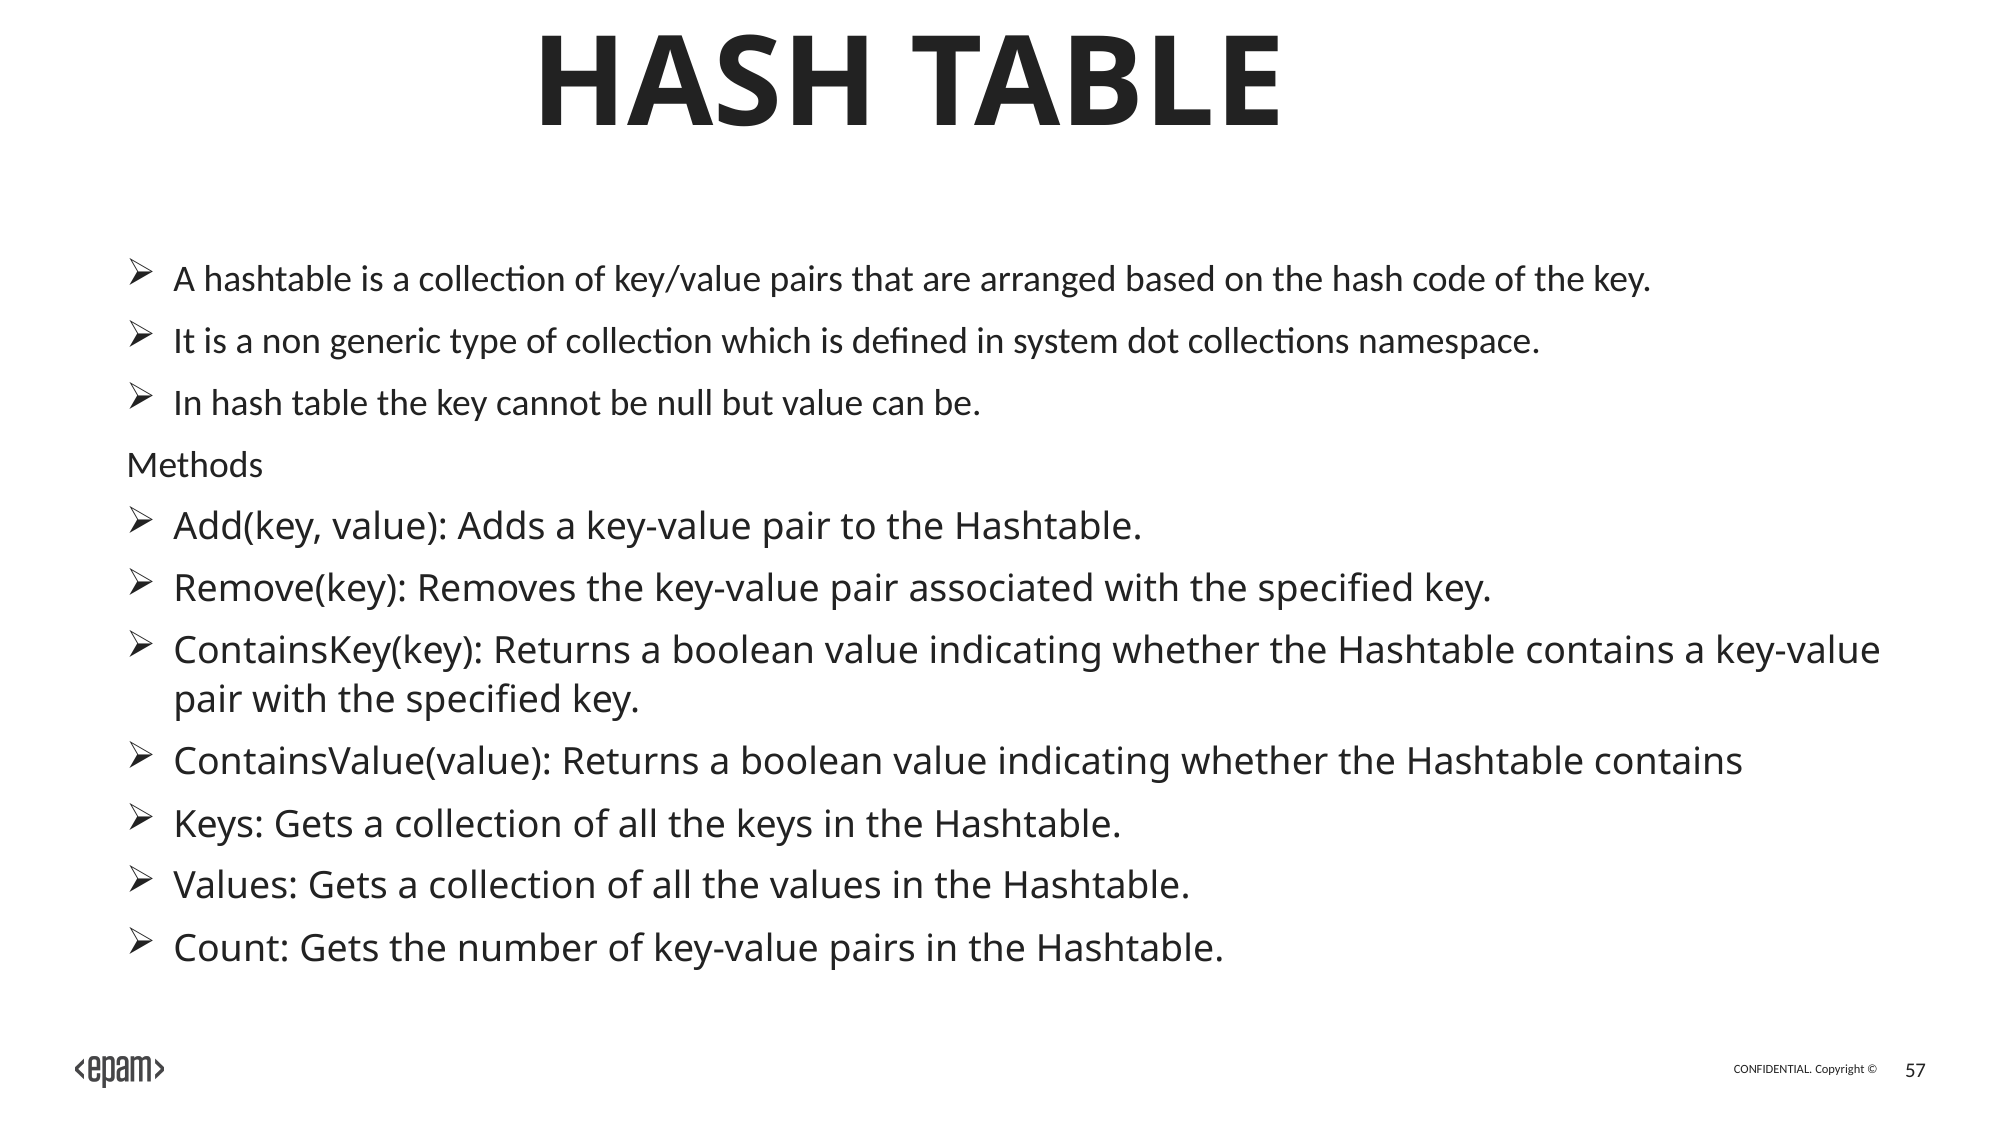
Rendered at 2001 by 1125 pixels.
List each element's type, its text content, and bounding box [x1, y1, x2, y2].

list A hashtable is a collection of key/value pairs that are arranged based on the hash code of the key. It is a non generic type of collection which is defined in system dot collections namespace. In hash table the key cannot be null but value can be. Methods Add(key, value): Adds a key-value pair to the Hashtable. Remove(key): Removes the key-value pair associated with the specified key. ContainsKey(key): Returns a boolean value indicating whether the Hashtable contains a key-value pair with the specified key. ContainsValue(value): Returns a boolean value indicating whether the Hashtable contains Keys: Gets a collection of all the keys in the Hashtable. Values: Gets a collection of all the values in the Hashtable. Count: Gets the number of key-value pairs in the Hashtable. [126, 249, 1905, 1044]
picture [75, 1056, 164, 1088]
title HASH TABLE [531, 0, 1754, 152]
